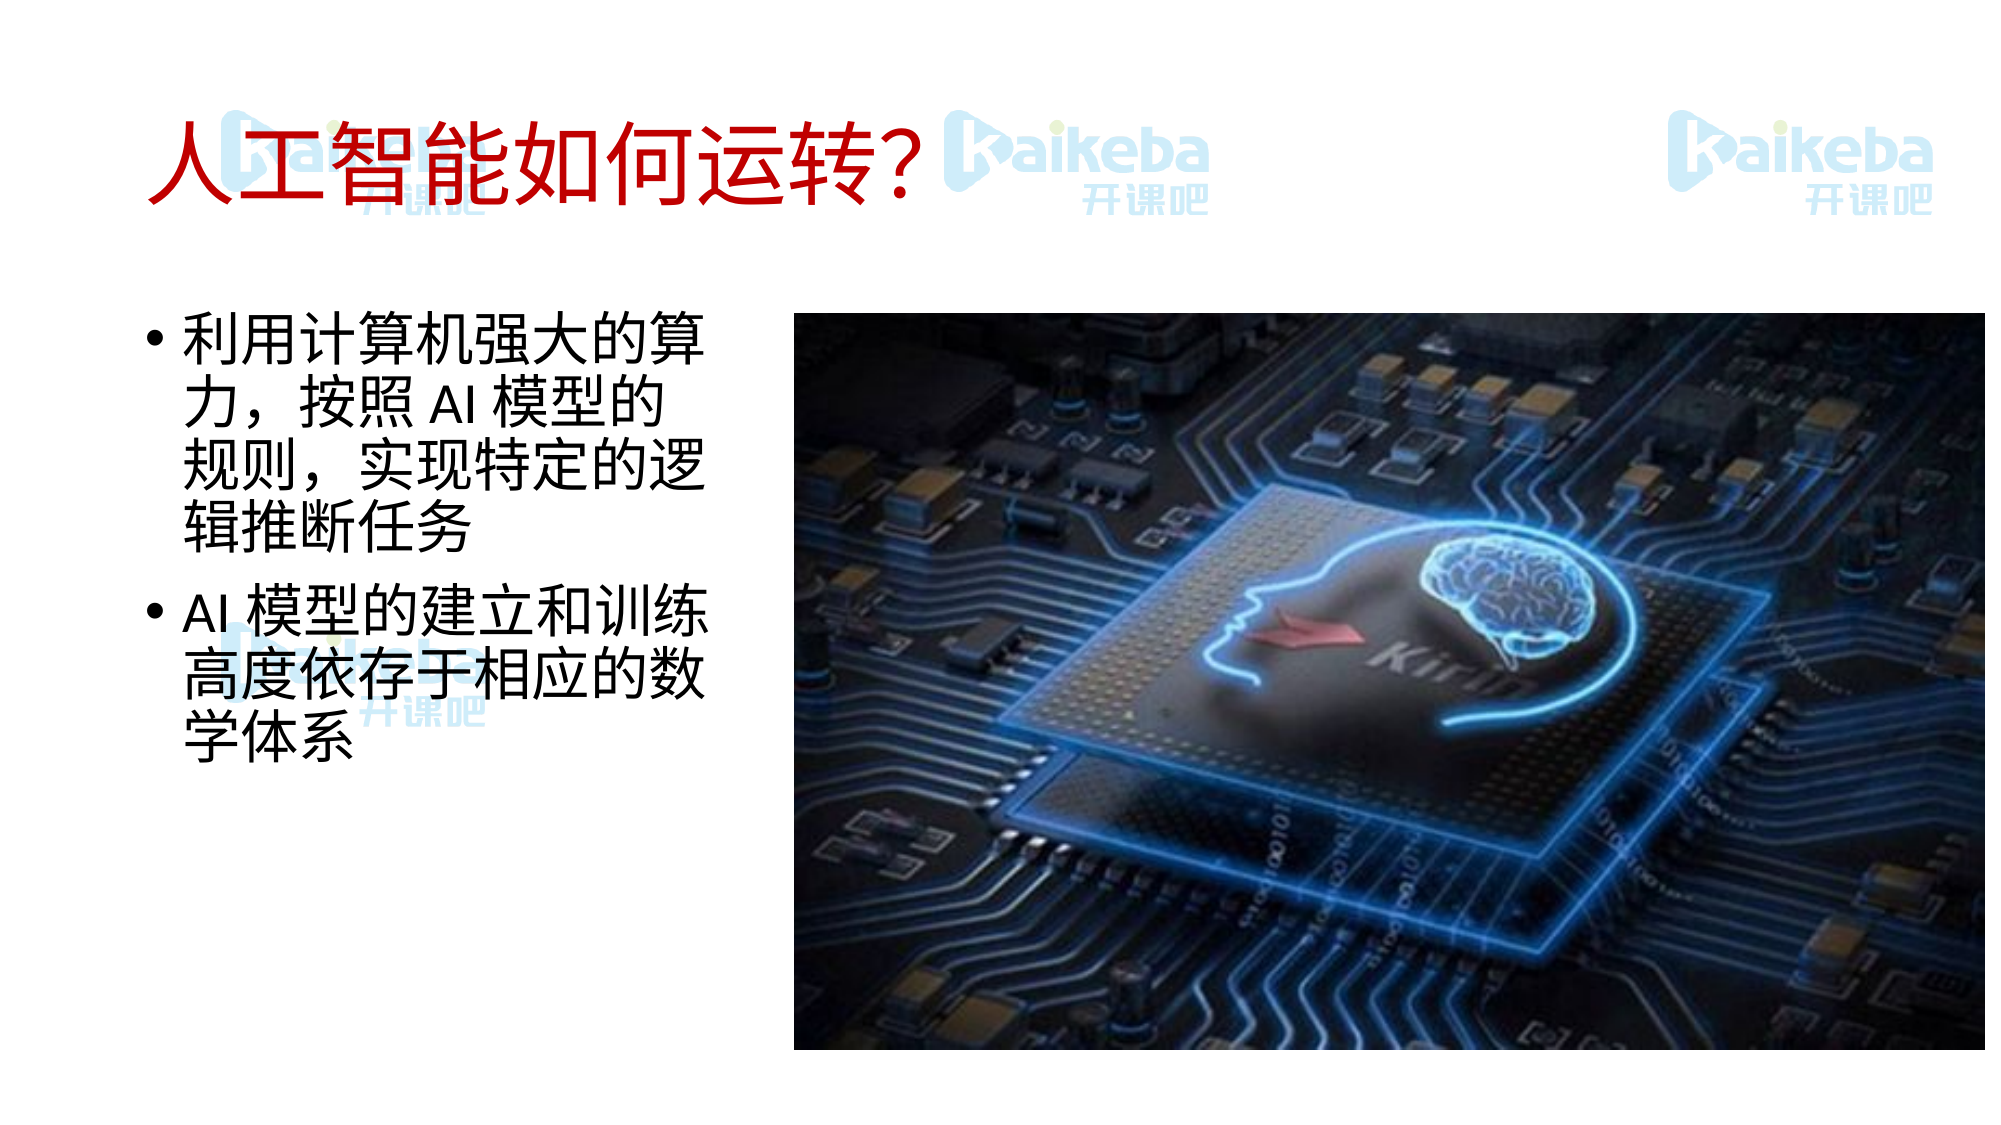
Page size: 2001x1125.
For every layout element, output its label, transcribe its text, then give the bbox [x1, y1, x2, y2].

list 利用计算机强大的算力，按照AI模型的规则，实现特定的逻辑推断任务 AI模型的建立和训练高度依存于相应的数学体系 [136, 301, 733, 1017]
title 人工智能如何运转？ [136, 59, 1863, 278]
picture [794, 313, 1986, 1050]
